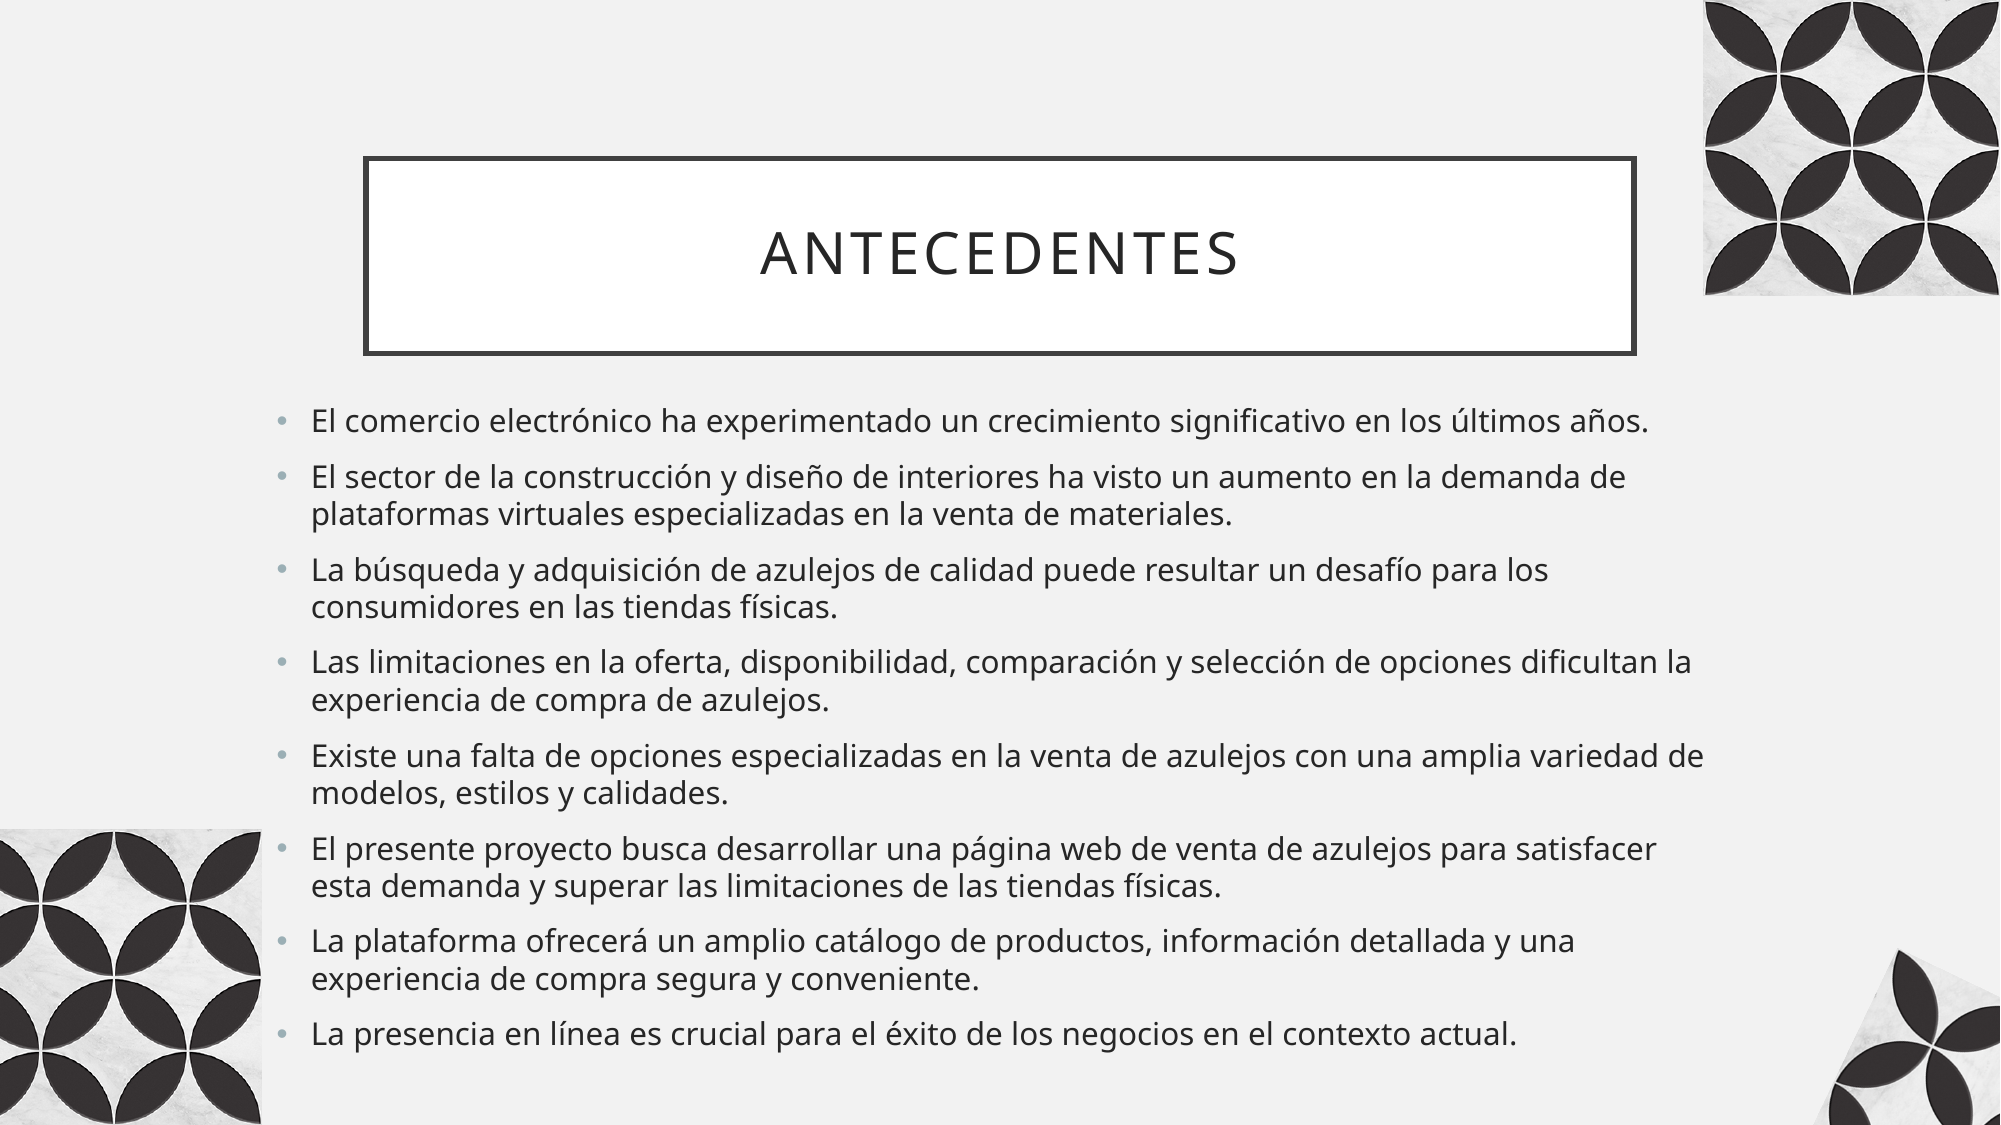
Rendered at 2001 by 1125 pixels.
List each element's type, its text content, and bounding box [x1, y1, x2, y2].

title Antecedentes [363, 156, 1637, 356]
picture [1703, 0, 2000, 296]
list El comercio electrónico ha experimentado un crecimiento significativo en los últimos años. El sector de la construcción y diseño de interiores ha visto un aumento en la demanda de plataformas virtuales especializadas en la venta de materiales. La búsqueda y adquisición de azulejos de calidad puede resultar un desafío para los consumidores en las tiendas físicas. Las limitaciones en la oferta, disponibilidad, comparación y selección de opciones dificultan la experiencia de compra de azulejos. Existe una falta de opciones especializadas en la venta de azulejos con una amplia variedad de modelos, estilos y calidades. El presente proyecto busca desarrollar una página web de venta de azulejos para satisfacer esta demanda y superar las limitaciones de las tiendas físicas. La plataforma ofrecerá un amplio catálogo de productos, información detallada y una experiencia de compra segura y conveniente. La presencia en línea es crucial para el éxito de los negocios en el contexto actual. [261, 393, 1739, 1067]
picture [0, 829, 262, 1125]
picture [1814, 948, 2000, 1125]
